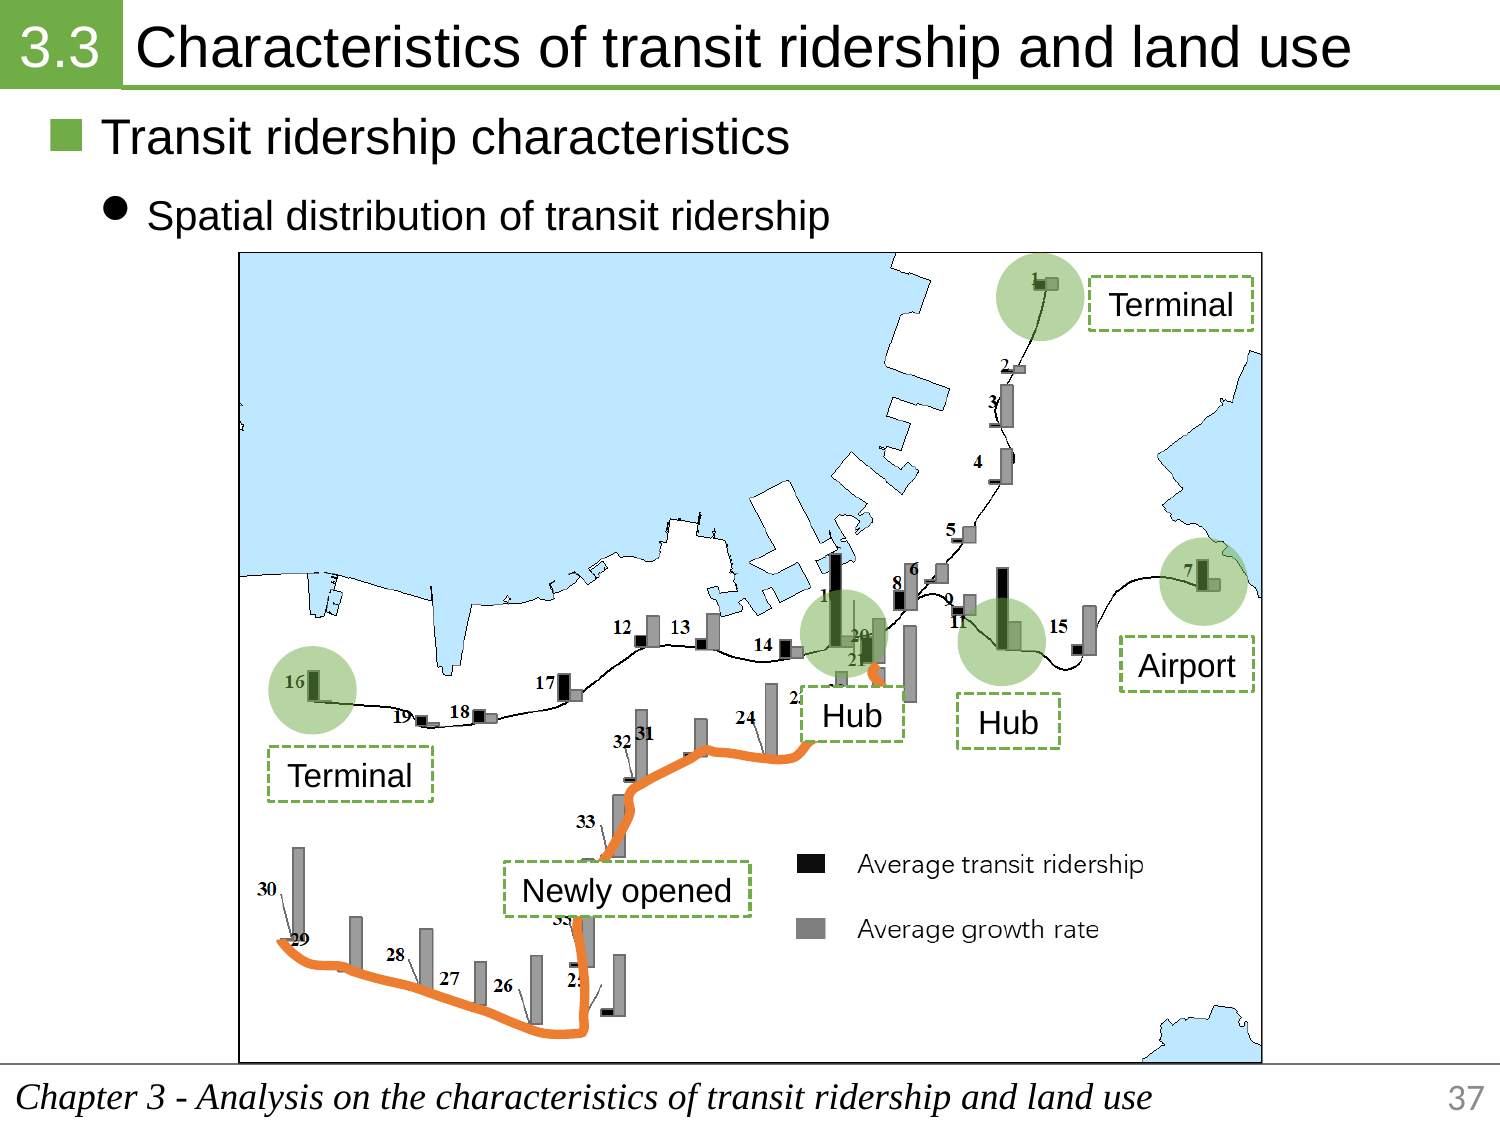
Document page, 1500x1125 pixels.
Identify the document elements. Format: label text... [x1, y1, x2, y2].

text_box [50, 96, 810, 173]
text_box Chapter 3 - Analysis on the characteristics of transit ridership and land use [0, 1065, 1162, 1125]
text_box Characteristics of transit ridership and land use [121, 1, 1500, 85]
slide_number 37 [1162, 1065, 1500, 1125]
text_box 3.3 [0, 0, 121, 87]
text_box Spatial distribution of transit ridership [84, 181, 847, 246]
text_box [237, 252, 1263, 1064]
